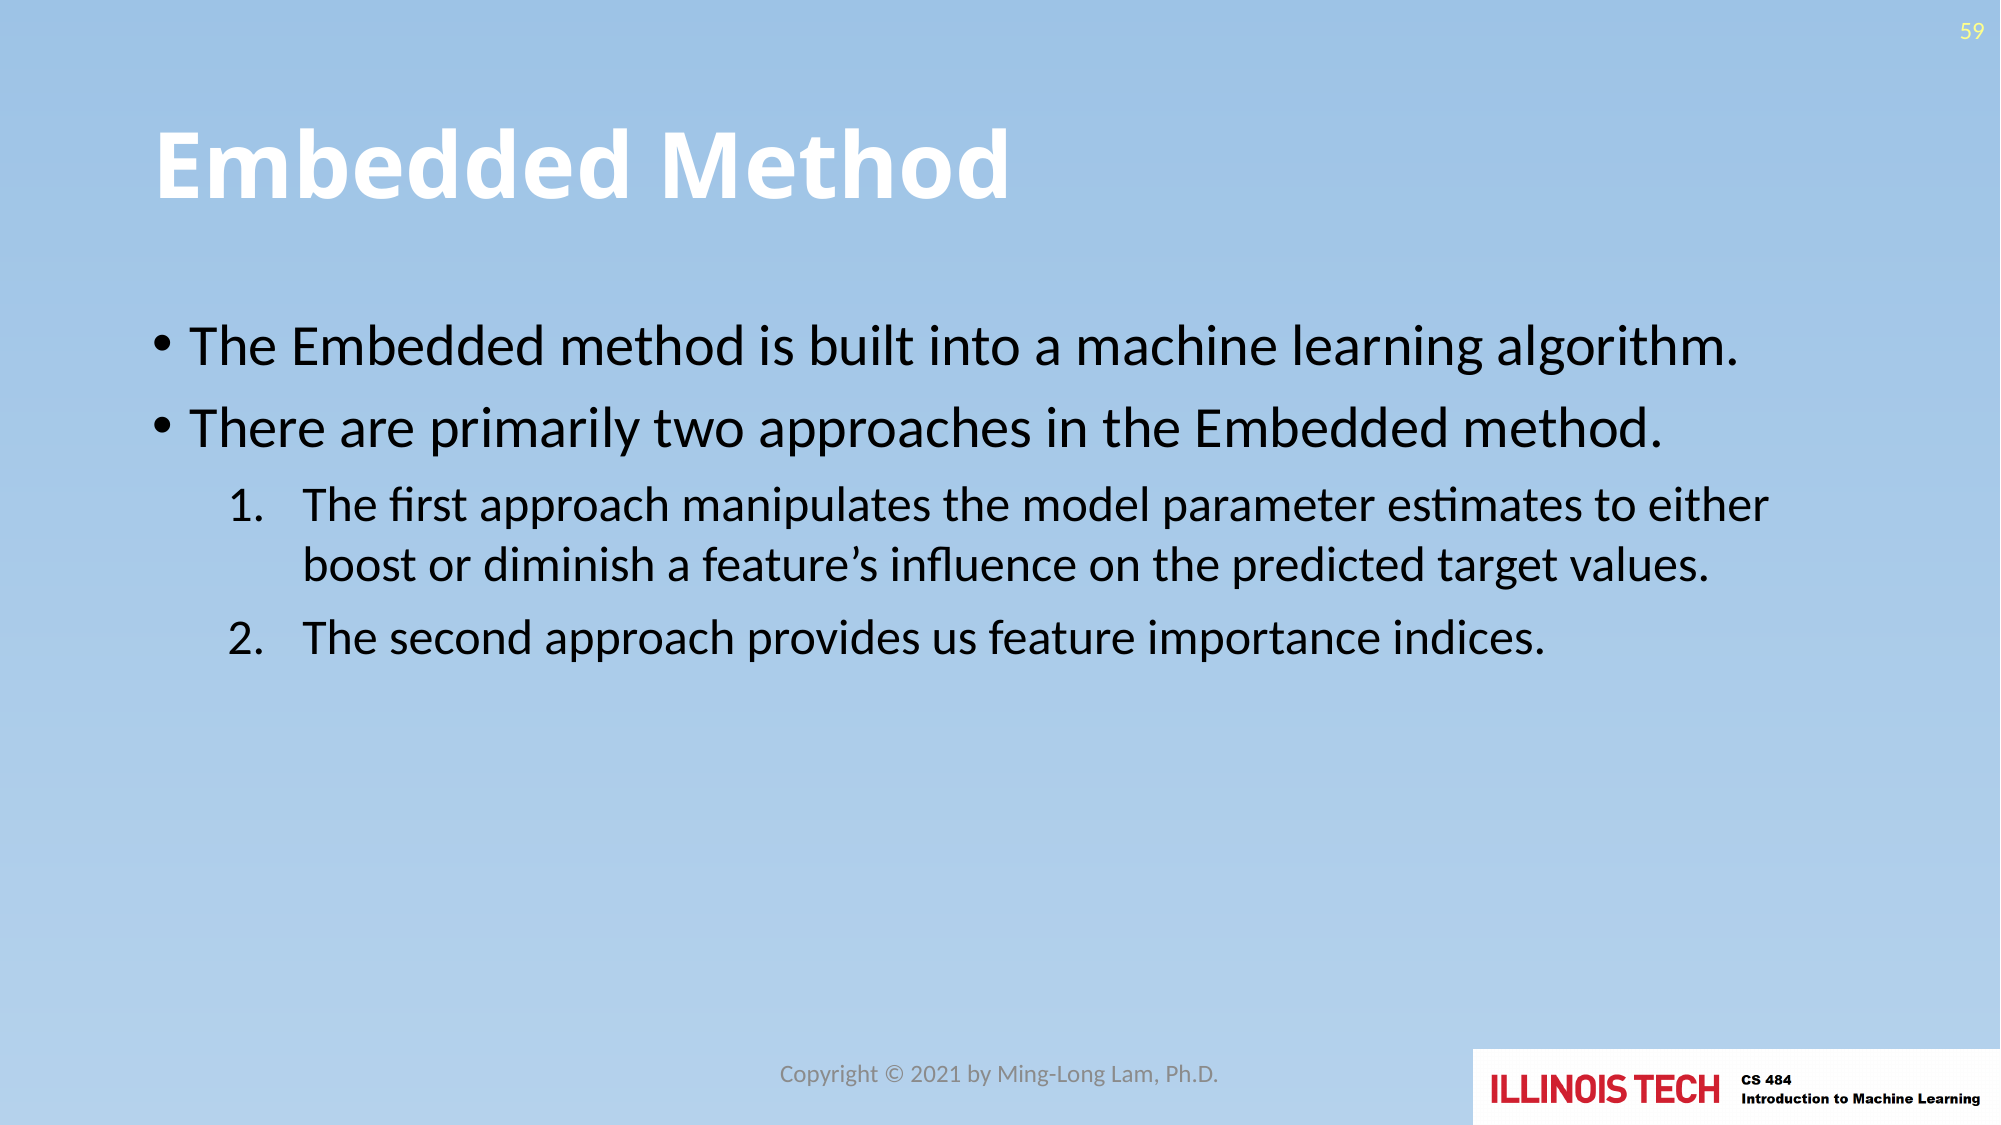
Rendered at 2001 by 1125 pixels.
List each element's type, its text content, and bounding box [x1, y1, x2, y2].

title Embedded Method [137, 59, 1863, 278]
list The Embedded method is built into a machine learning algorithm. There are primarily two approaches in the Embedded method. The first approach manipulates the model parameter estimates to either boost or diminish a feature’s influence on the predicted target values. The second approach provides us feature importance indices. [137, 299, 1863, 1014]
slide_number 59 [1550, 0, 2000, 60]
picture [1473, 1049, 2000, 1125]
footer Copyright © 2021 by Ming-Long Lam, Ph.D. [662, 1042, 1338, 1103]
